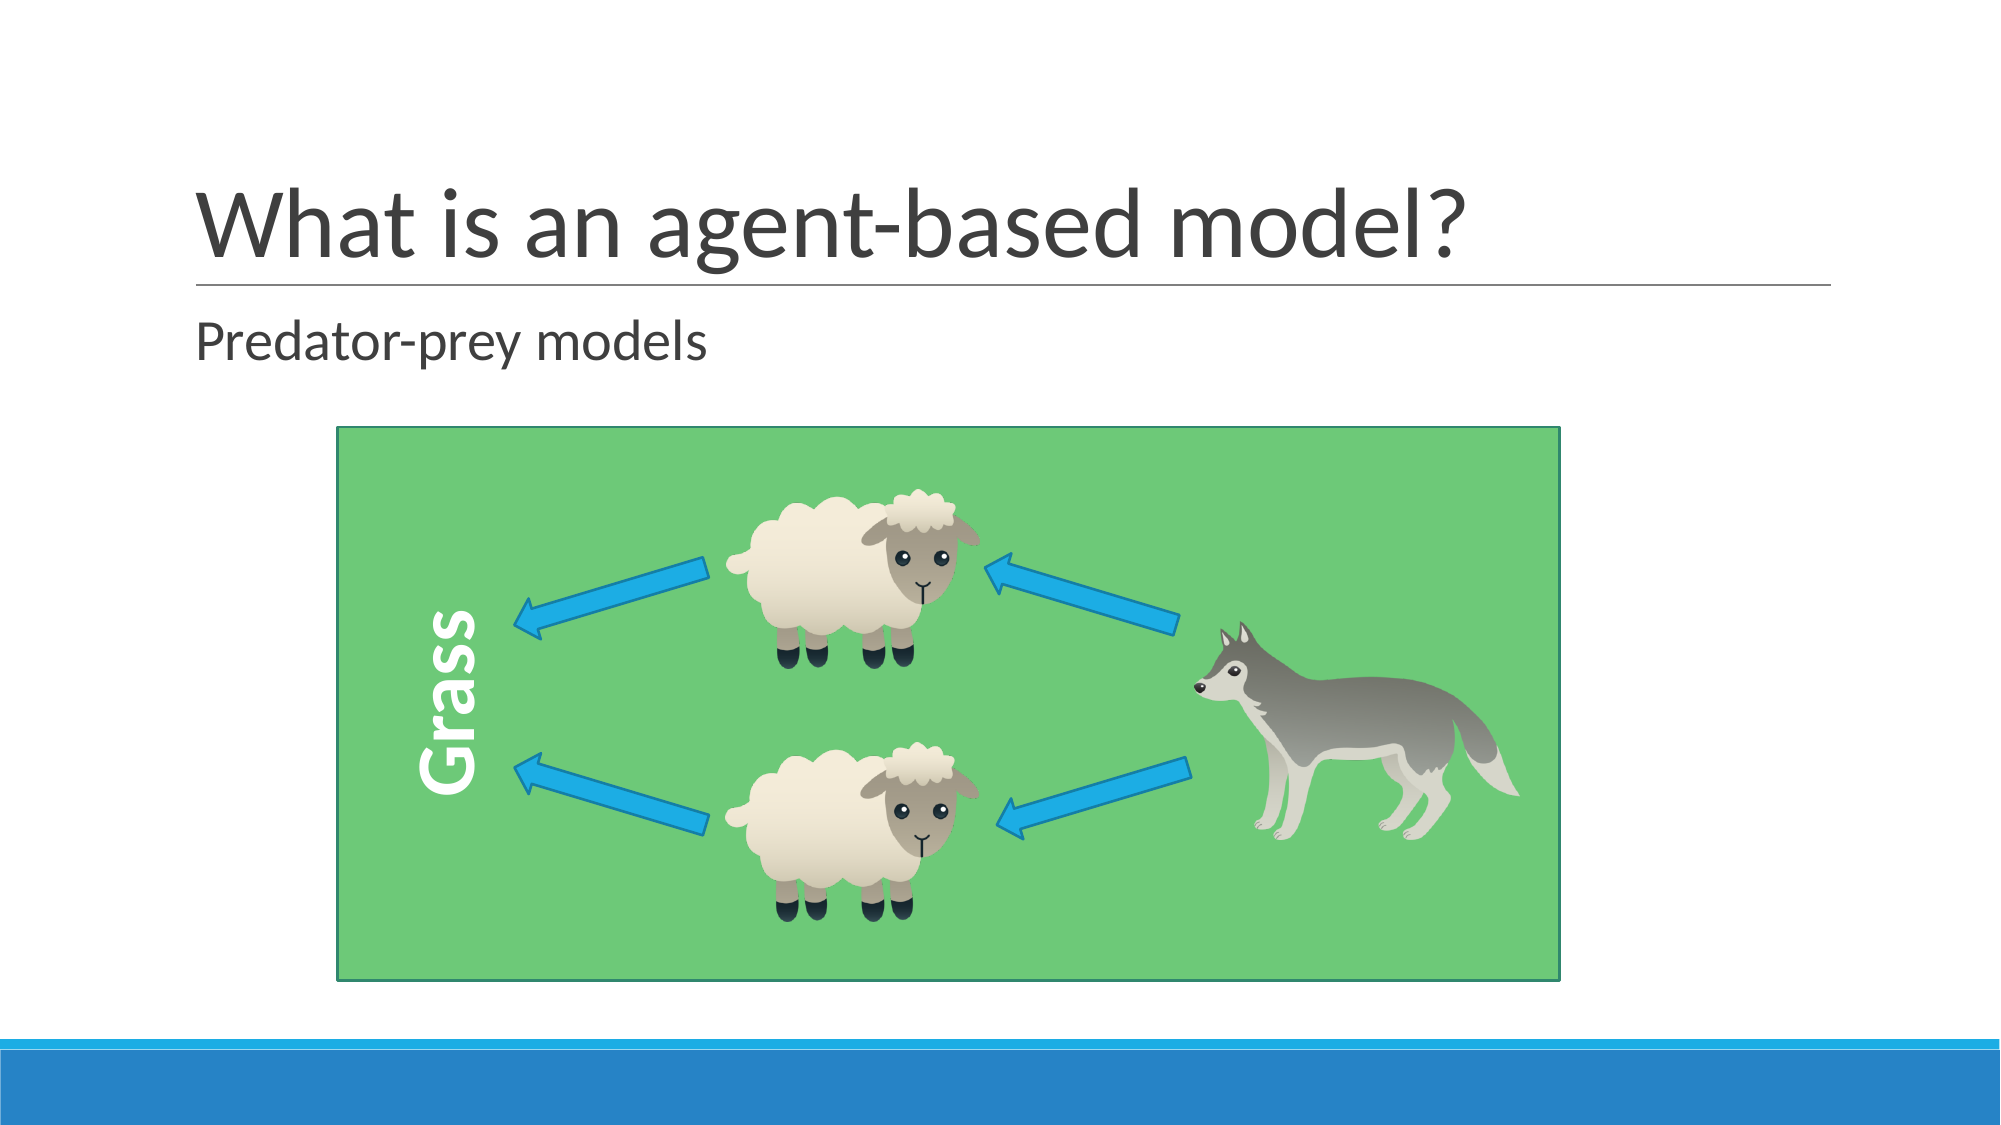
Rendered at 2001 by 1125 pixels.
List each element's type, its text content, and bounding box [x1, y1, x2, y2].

title What is an agent-based model? [180, 47, 1830, 285]
picture [724, 742, 979, 922]
list Predator-prey models [180, 302, 1830, 963]
text_box [514, 753, 710, 836]
text_box [996, 757, 1189, 840]
text_box [337, 963, 1560, 981]
text_box [985, 553, 1180, 636]
text_box [514, 557, 709, 640]
text_box Grass [383, 562, 499, 846]
picture [725, 489, 981, 669]
picture [1194, 621, 1521, 840]
